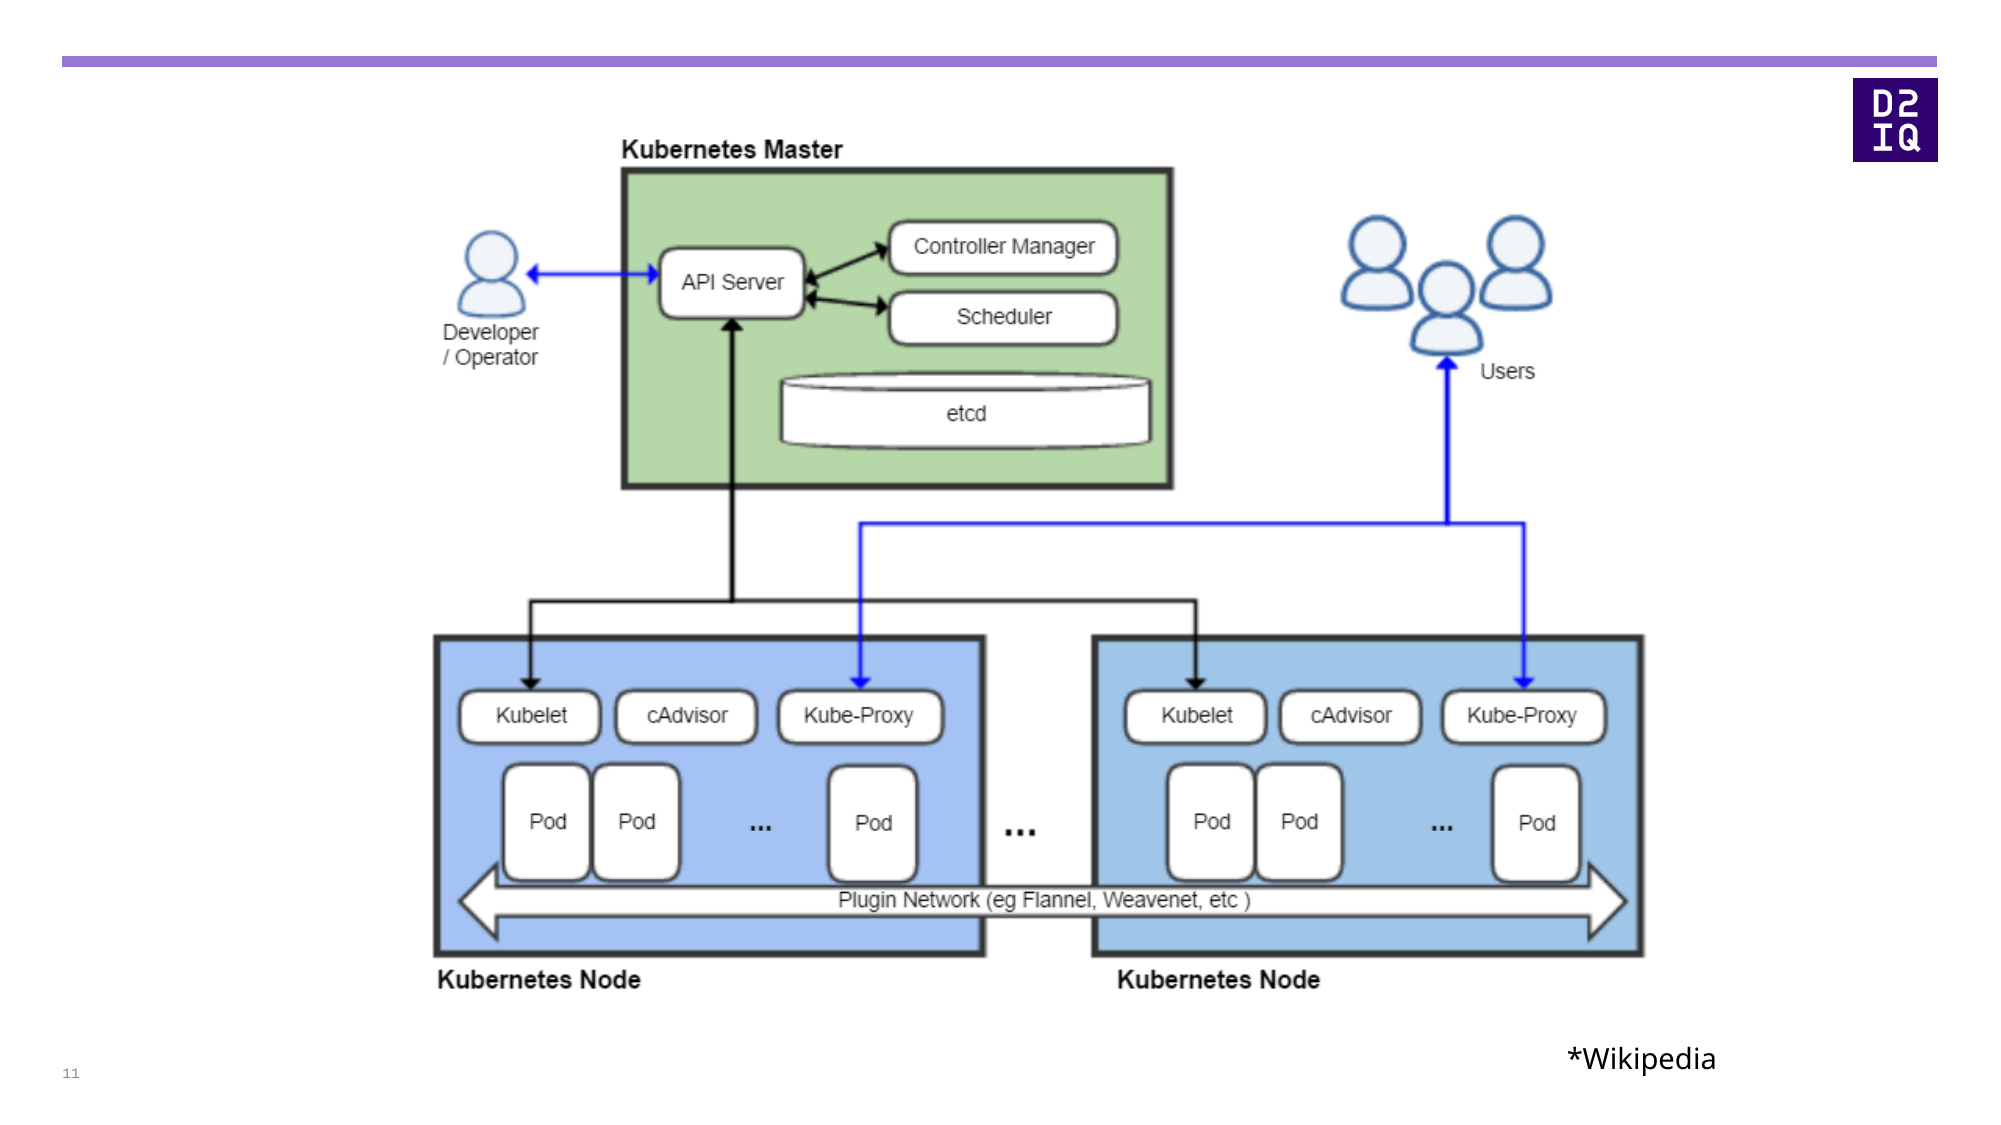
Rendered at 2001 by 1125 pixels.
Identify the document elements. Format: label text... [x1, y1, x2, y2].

picture [1853, 78, 1938, 162]
footer ‹#› [62, 1053, 337, 1092]
text_box *Wikipedia [1551, 1025, 1980, 1105]
picture [352, 93, 1744, 1078]
